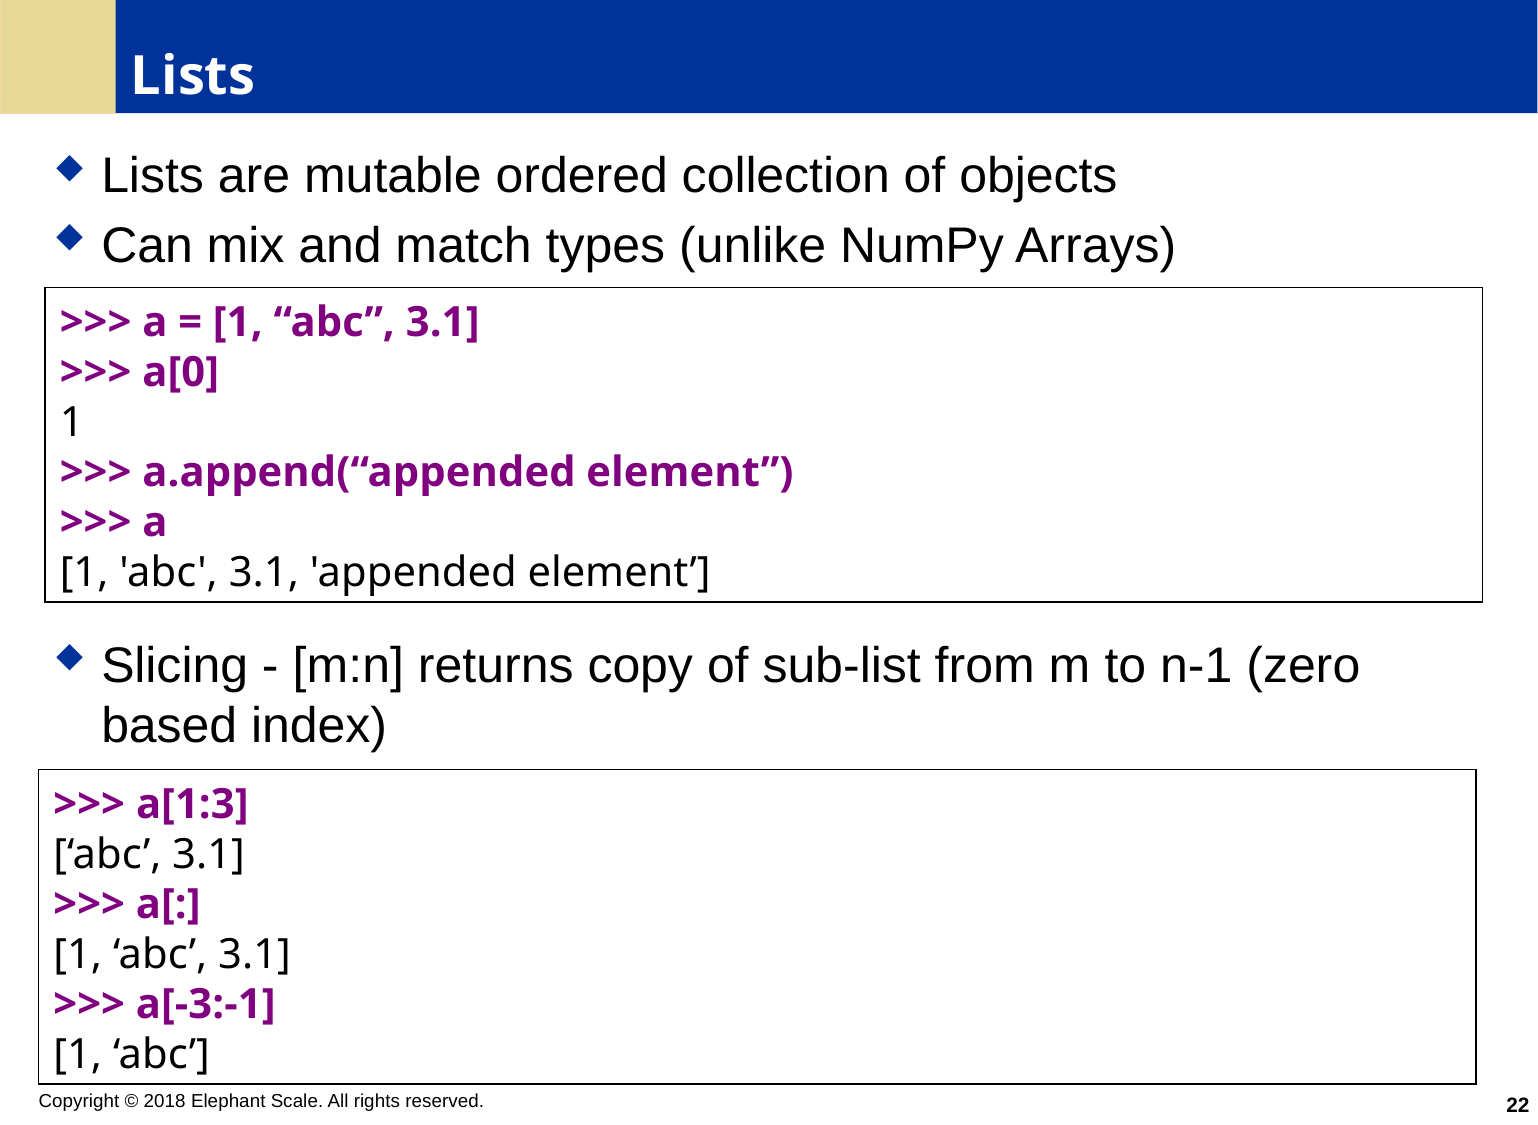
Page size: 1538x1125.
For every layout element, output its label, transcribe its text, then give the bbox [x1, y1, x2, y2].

text_box >>> a[1:3] [‘abc’, 3.1] >>> a[:] [1, ‘abc’, 3.1] >>> a[-3:-1] [1, ‘abc’] [38, 769, 1476, 1085]
slide_number 22 [1439, 1079, 1530, 1117]
text_box >>> a = [1, “abc”, 3.1] >>> a[0] 1 >>> a.append(“appended element”) >>> a [1, 'abc', 3.1, 'appended element’] [45, 287, 1483, 603]
picture [0, 0, 115, 114]
title Lists [115, 0, 1538, 114]
footer Copyright © 2018 Elephant Scale. All rights reserved. [38, 1088, 932, 1112]
list Lists are mutable ordered collection of objects Can mix and match types (unlike NumPy Arrays) Slicing - [m:n] returns copy of sub-list from m to n-1 (zero based index) [38, 134, 1500, 1079]
